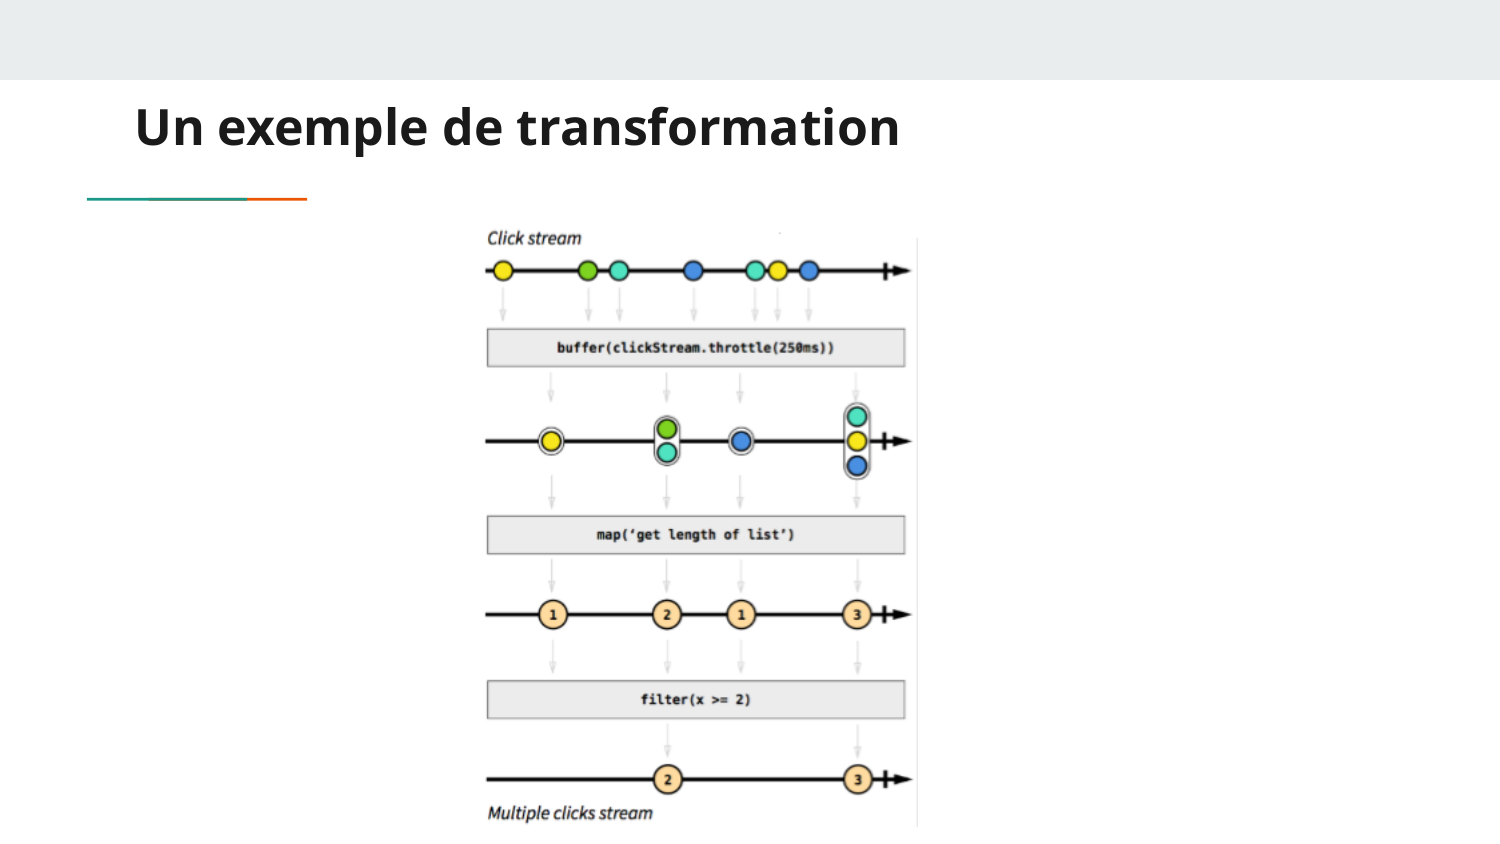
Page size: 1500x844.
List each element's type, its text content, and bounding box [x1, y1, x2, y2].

title Un exemple de transformation [119, 80, 1381, 169]
picture [466, 217, 919, 827]
